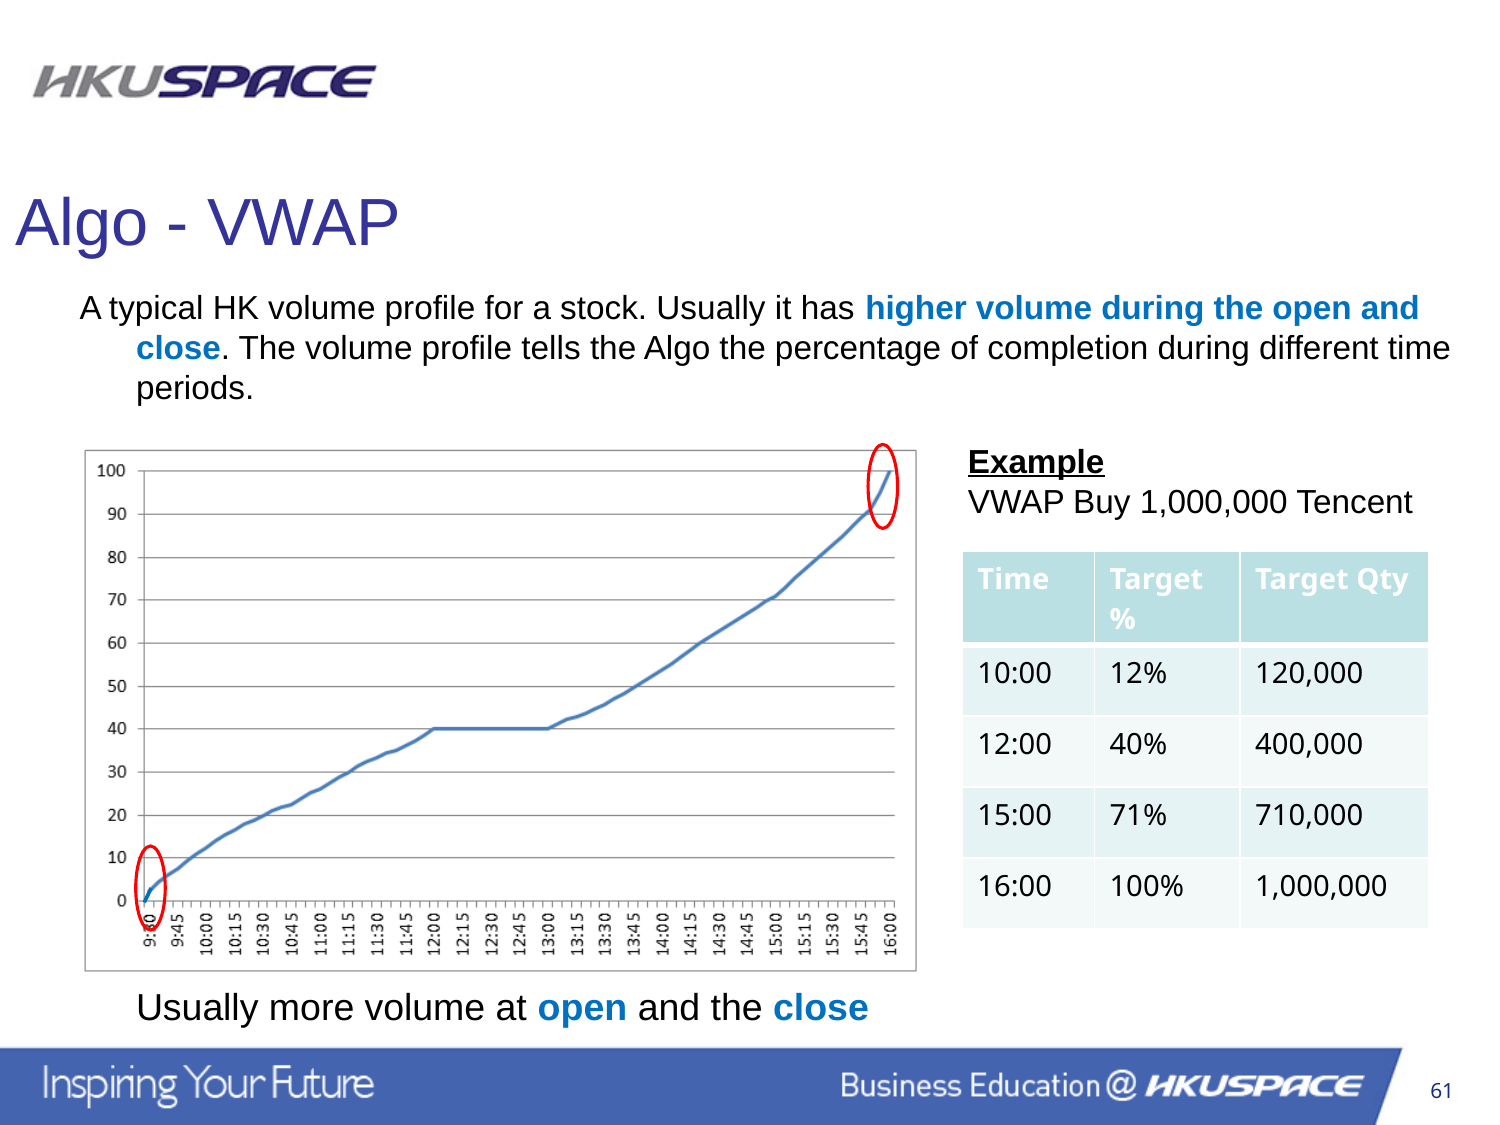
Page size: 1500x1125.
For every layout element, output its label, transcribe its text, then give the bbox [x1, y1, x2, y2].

text_box Example VWAP Buy 1,000,000 Tencent [953, 432, 1429, 528]
table_cell 71% [1095, 788, 1239, 857]
table_cell 120,000 [1241, 648, 1428, 715]
table_header Time [963, 552, 1094, 642]
table_cell 10:00 [963, 648, 1094, 715]
table_header Target% [1095, 552, 1239, 642]
table_cell 710,000 [1241, 788, 1428, 857]
table_cell 1,000,000 [1241, 859, 1428, 928]
text_box A typical HK volume profile for a stock. Usually it has higher volume during the open and close. The volume profile tells the Algo the percentage of completion during different time periods. [64, 278, 1483, 421]
table_header Target Qty [1241, 552, 1428, 642]
table_cell 12% [1095, 648, 1239, 715]
picture [0, 0, 1500, 1125]
slide_number 61 [1415, 1070, 1499, 1125]
table_cell 100% [1095, 859, 1239, 928]
table_cell 400,000 [1241, 717, 1428, 786]
table_cell 40% [1095, 717, 1239, 786]
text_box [143, 887, 152, 903]
table_cell 12:00 [963, 717, 1094, 786]
table_cell 16:00 [963, 859, 1094, 928]
text_box Usually more volume at open and the close [121, 986, 884, 1036]
table_cell 15:00 [963, 788, 1094, 857]
title Algo - VWAP [0, 101, 1325, 266]
